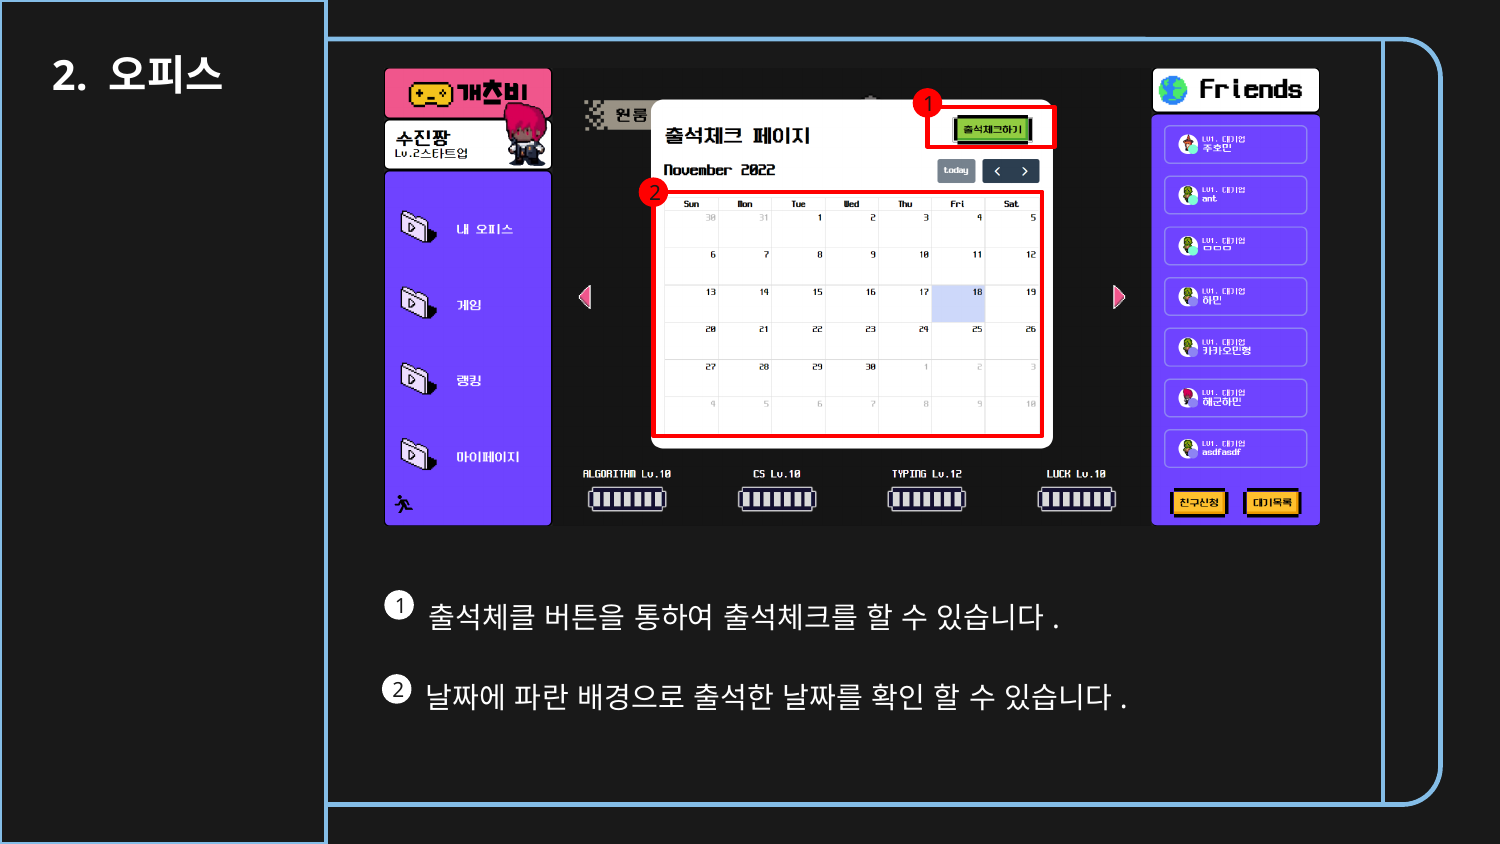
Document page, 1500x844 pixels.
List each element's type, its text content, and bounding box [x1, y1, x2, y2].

text_box 1 [382, 588, 416, 622]
text_box 날짜에 파란 배경으로 출석한 날짜를 확인 할 수 있습니다. [411, 654, 1218, 723]
text_box 2 [379, 672, 411, 706]
picture [384, 67, 1320, 526]
text_box 2. 오피스 [37, 41, 239, 107]
text_box 출석체클 버튼을 통하여 출석체크를 할 수 있습니다. [413, 574, 1254, 642]
text_box [0, 0, 328, 844]
